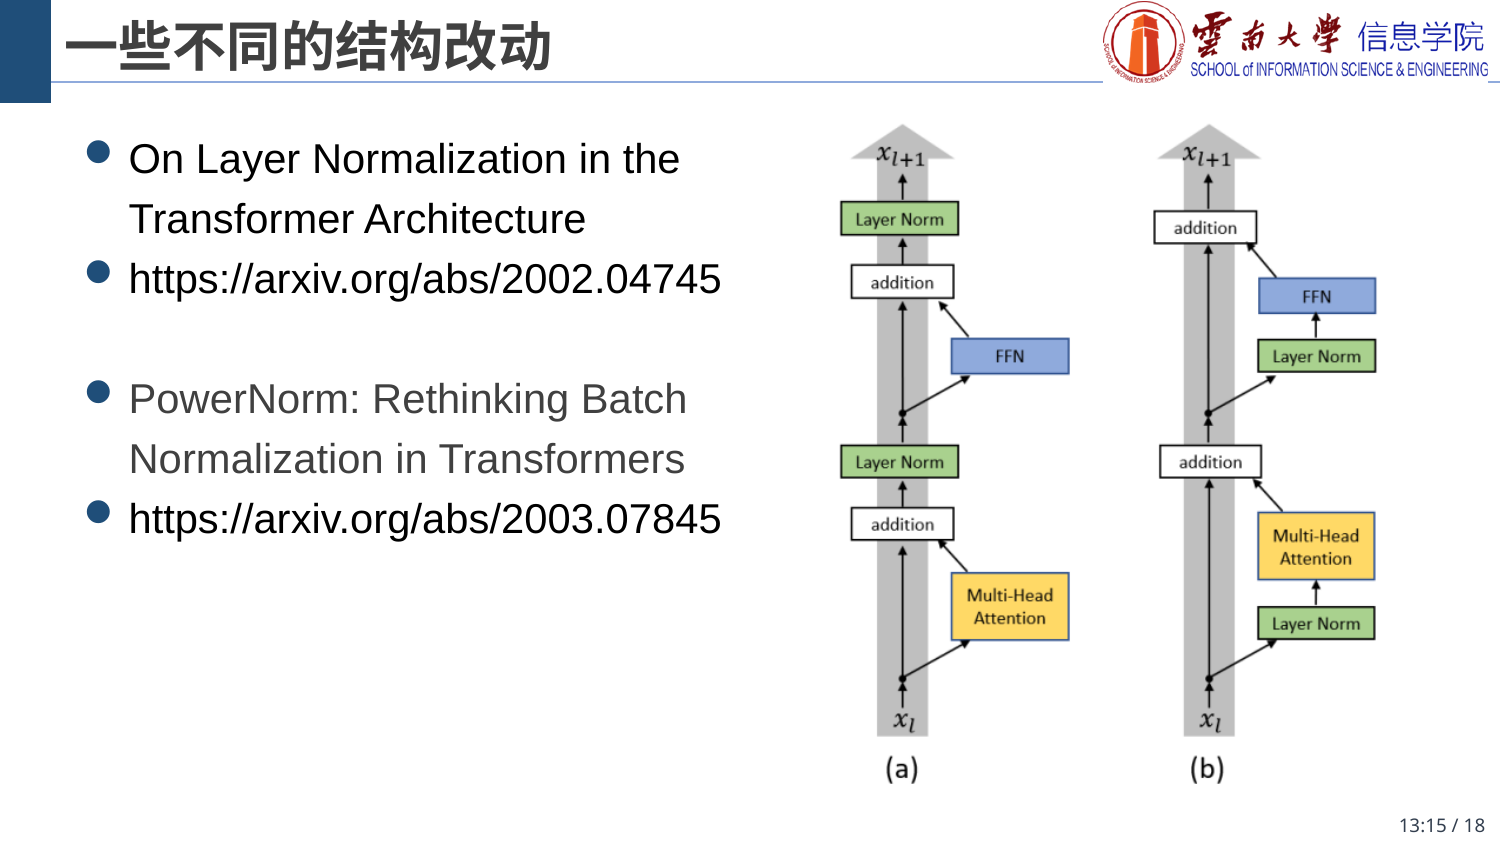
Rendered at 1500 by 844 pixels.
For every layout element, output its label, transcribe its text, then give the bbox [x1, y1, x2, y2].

picture [1103, 1, 1488, 83]
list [830, 114, 1391, 791]
text_box On Layer Normalization in the Transformer Architecture https://arxiv.org/abs/2002.04745 PowerNorm: Rethinking Batch Normalization in Transformers https://arxiv.org/abs/2003.07845 [68, 114, 771, 829]
title 一些不同的结构改动 [49, 10, 886, 85]
